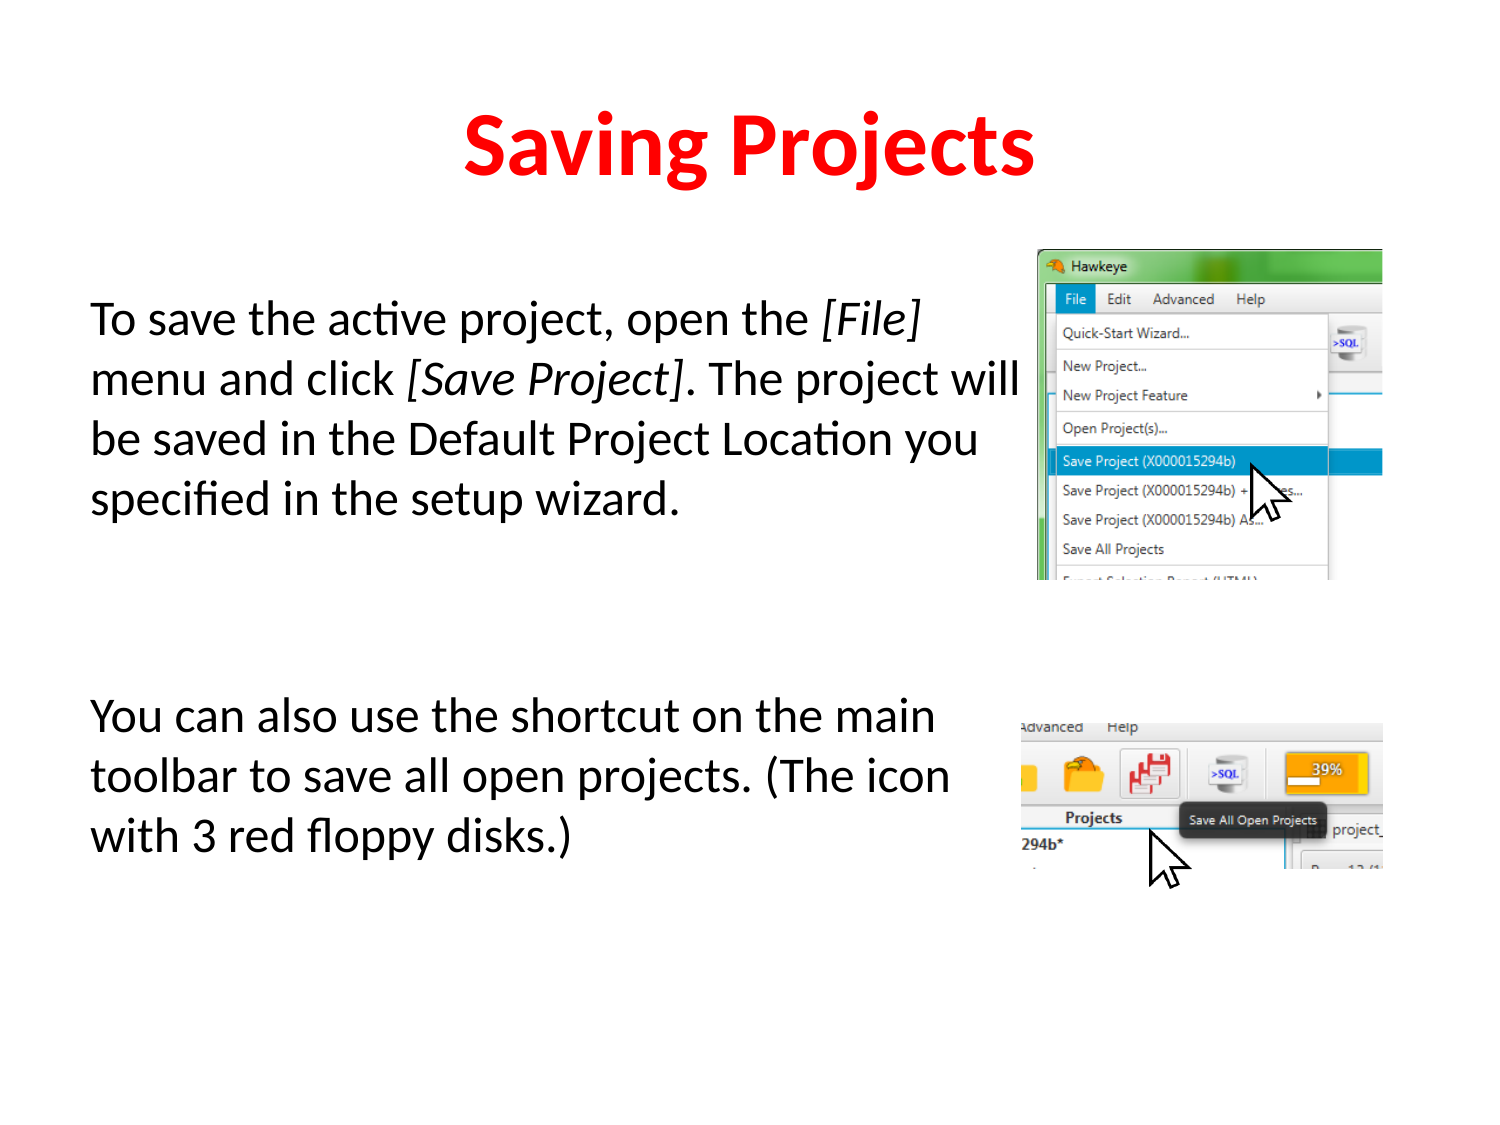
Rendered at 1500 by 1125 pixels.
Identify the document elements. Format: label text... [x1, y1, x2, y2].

picture [1115, 459, 1129, 466]
picture [1037, 249, 1383, 581]
picture [1213, 456, 1222, 465]
text_box You can also use the shortcut on the main toolbar to save all open projects. (The icon with 3 red floppy disks.) [74, 675, 1038, 875]
picture [1021, 723, 1383, 889]
list To save the active project, open the [File] menu and click [Save Project]. The project will be saved in the Default Project Location you specified in the setup wizard. [75, 277, 1032, 553]
title Saving Projects [75, 45, 1425, 233]
